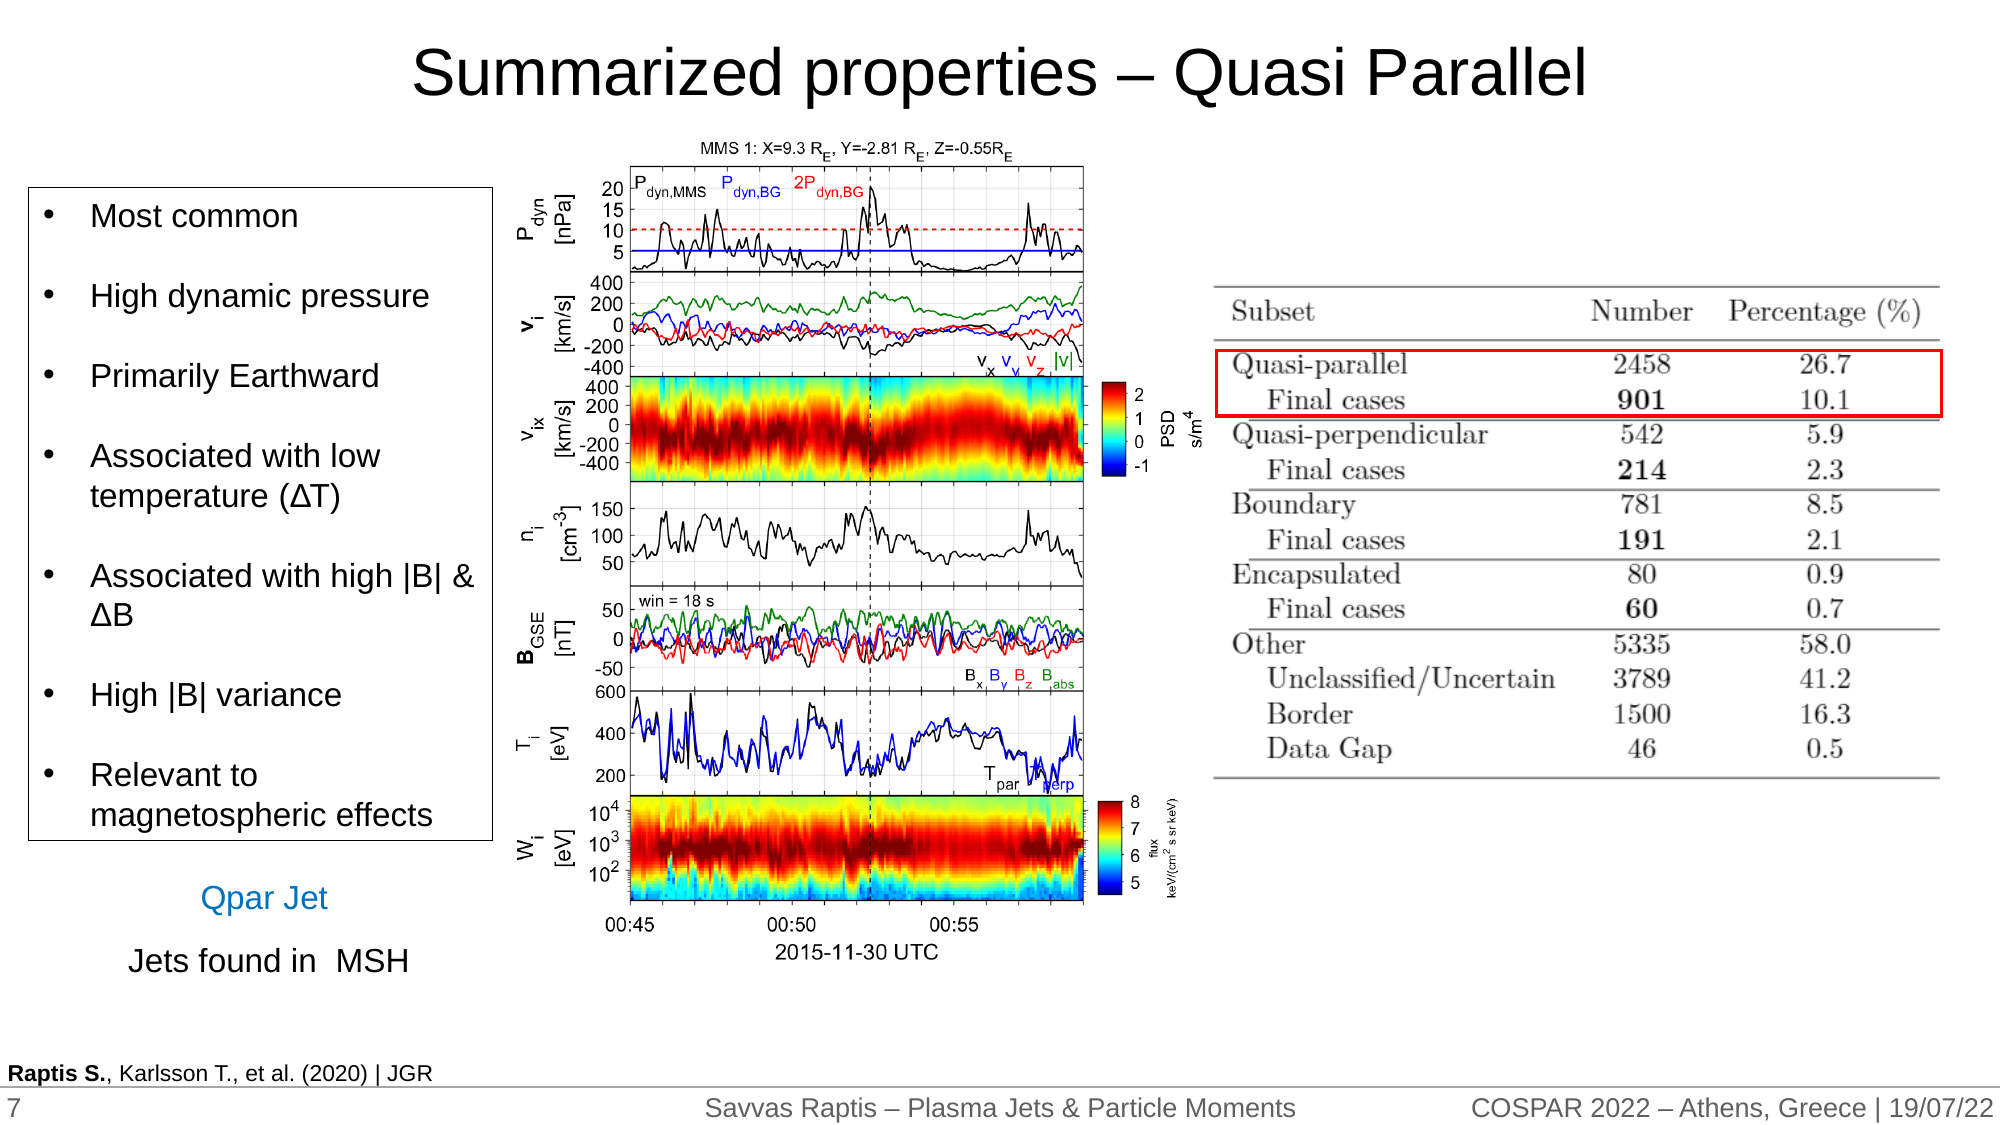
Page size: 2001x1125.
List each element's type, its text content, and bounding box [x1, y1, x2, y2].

text_box Most common High dynamic pressure Primarily Earthward Associated with low temperature (ΔΤ) Associated with high |B| & ΔΒ High |B| variance Relevant to magnetospheric effects [28, 187, 493, 841]
text_box Raptis S., Karlsson T., et al. (2020) | JGR [0, 1051, 993, 1094]
text_box Qpar Jet [119, 868, 410, 924]
title Summarized properties – Quasi Parallel [94, 7, 1906, 130]
picture [515, 141, 2000, 960]
